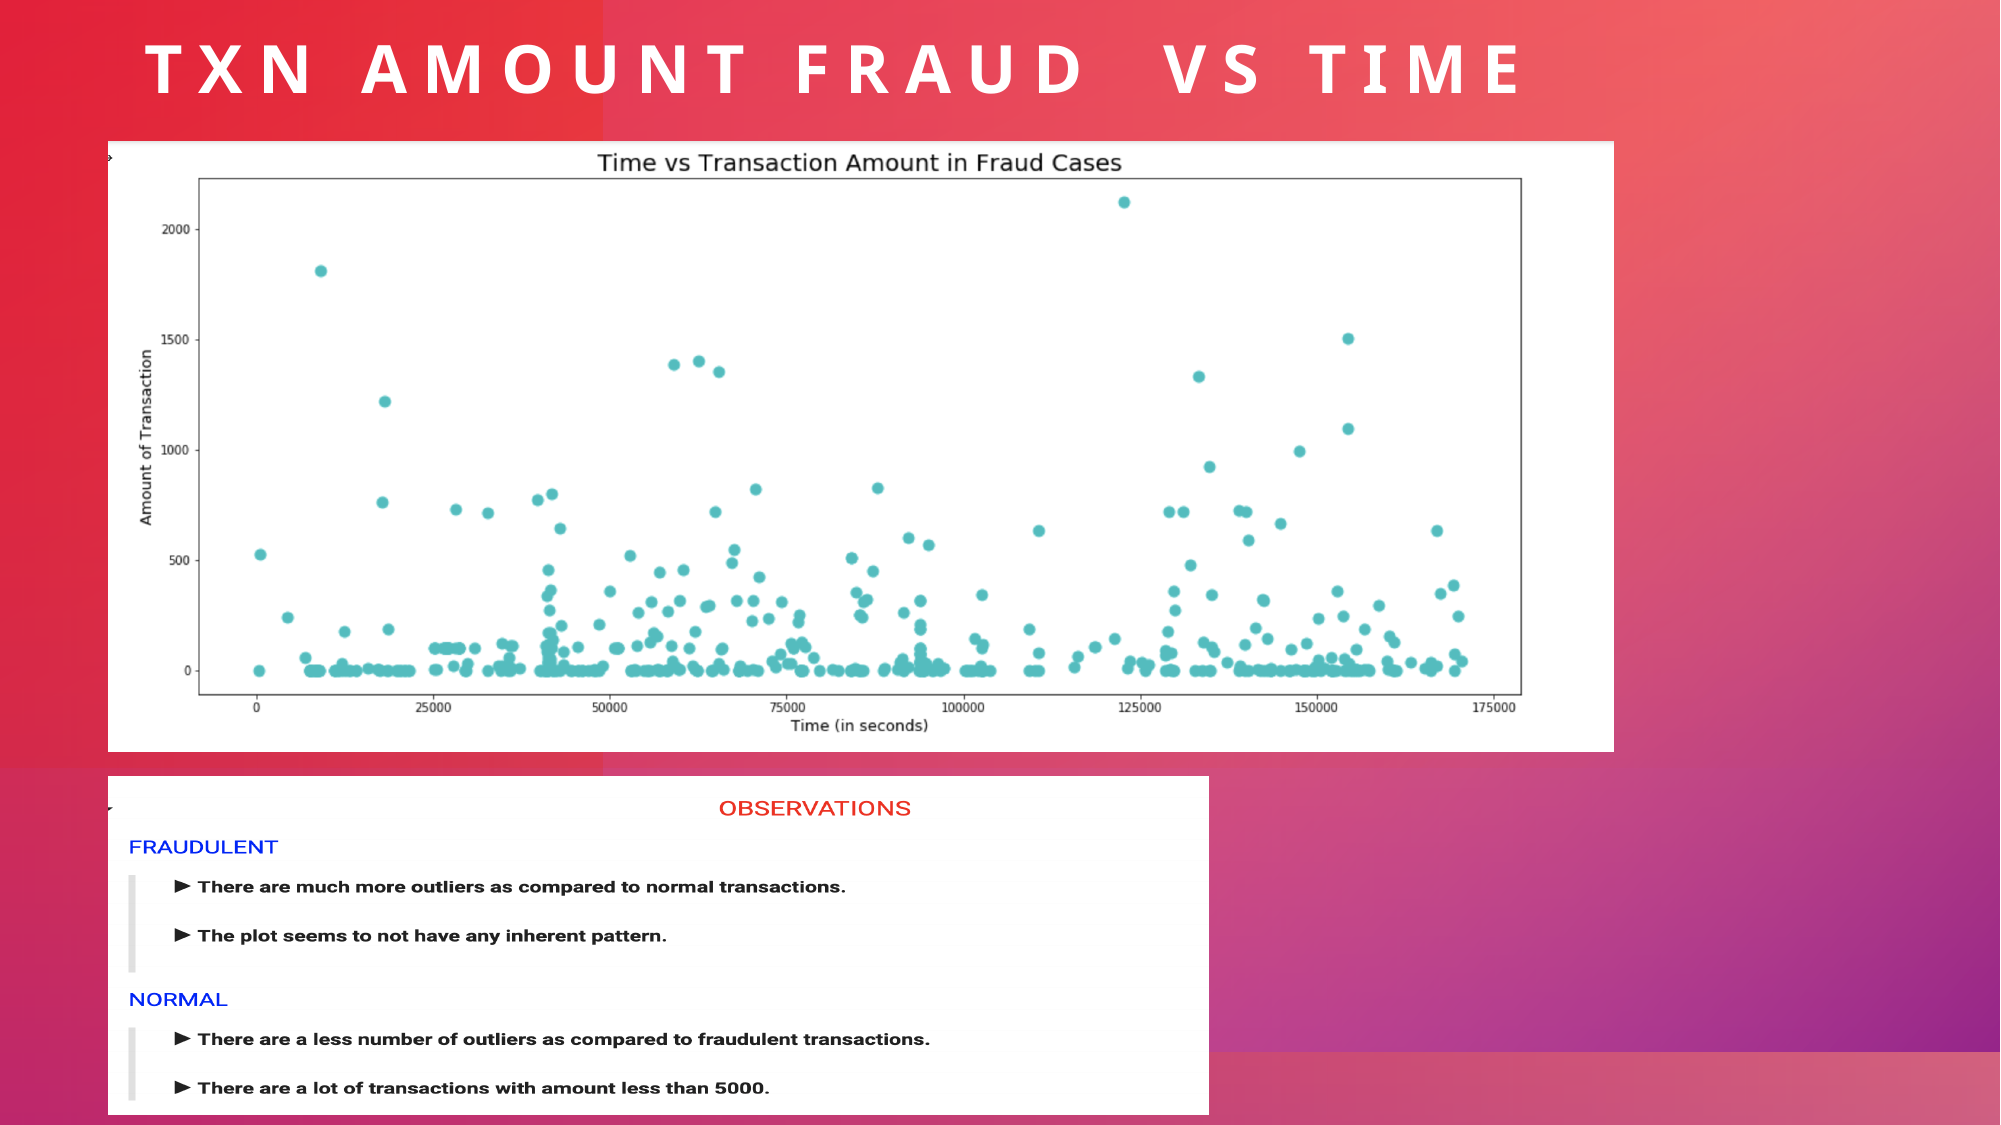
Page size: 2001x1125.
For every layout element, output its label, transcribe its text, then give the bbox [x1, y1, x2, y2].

text_box [0, 769, 2000, 1125]
text_box [0, 0, 2000, 769]
picture [108, 776, 1209, 1115]
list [108, 141, 1614, 752]
title Txn amount FRAUD vs time [0, 0, 1699, 146]
